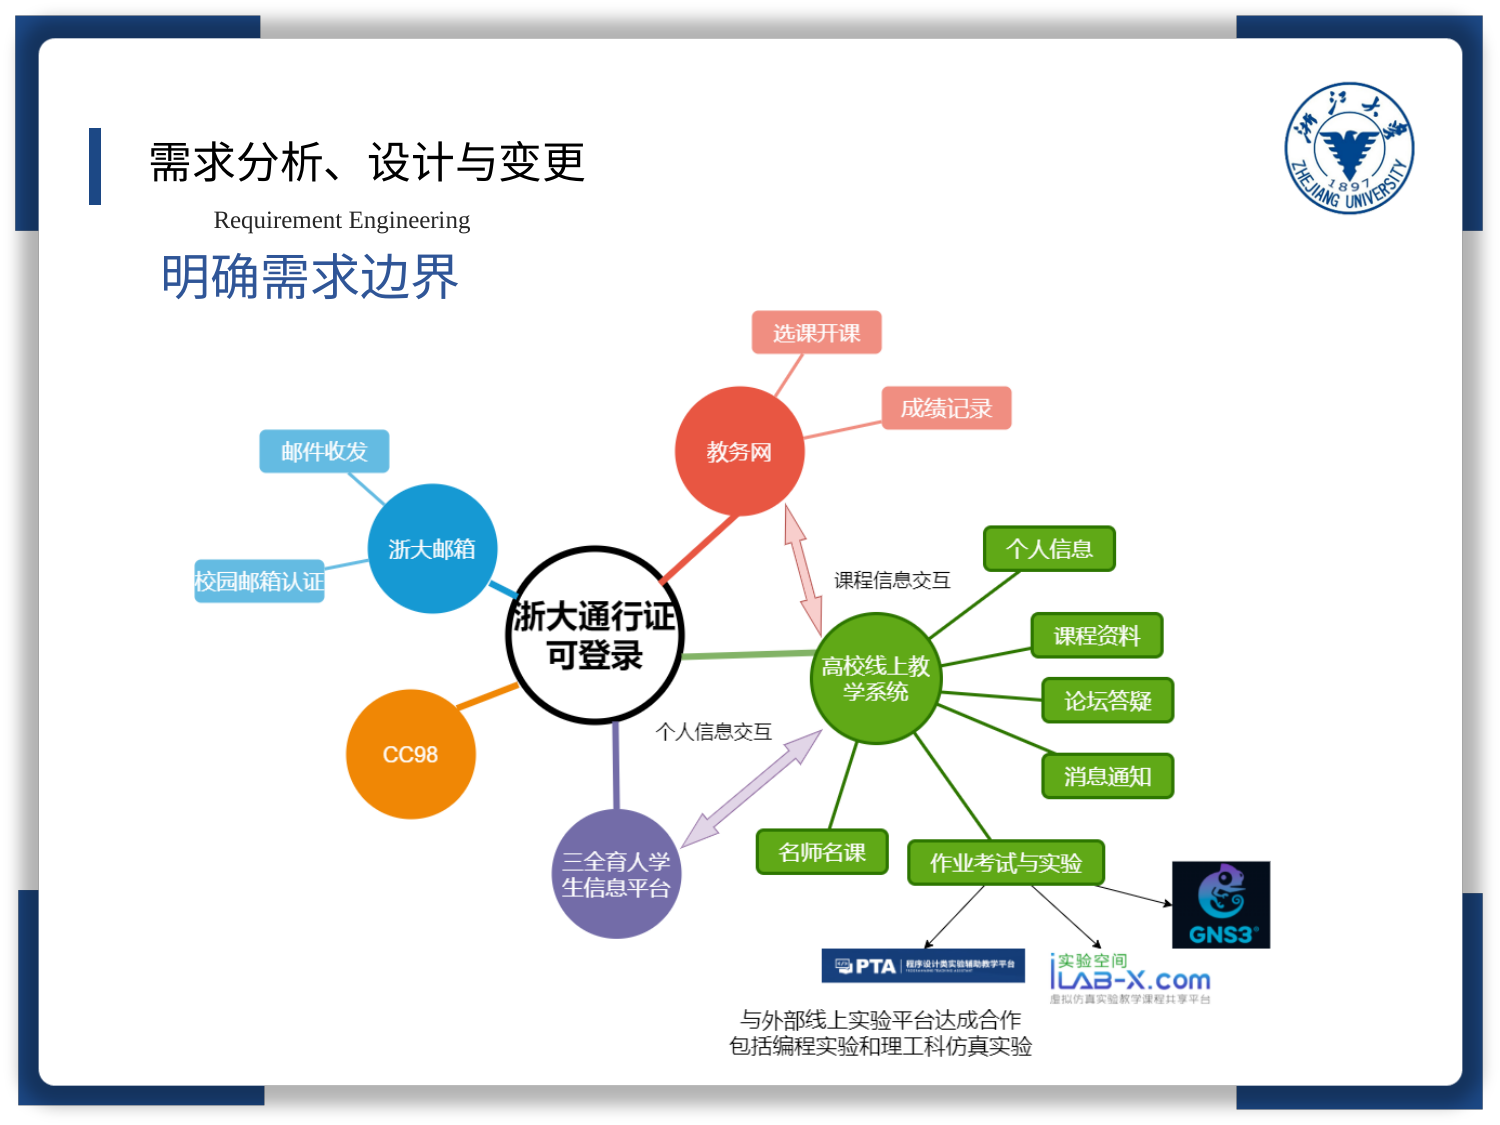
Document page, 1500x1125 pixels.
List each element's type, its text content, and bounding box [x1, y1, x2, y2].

text_box Requirement Engineering [157, 195, 527, 238]
text_box 需求分析、设计与变更 [134, 127, 636, 195]
picture [0, 0, 1500, 1125]
text_box 明确需求边界 [52, 238, 570, 314]
